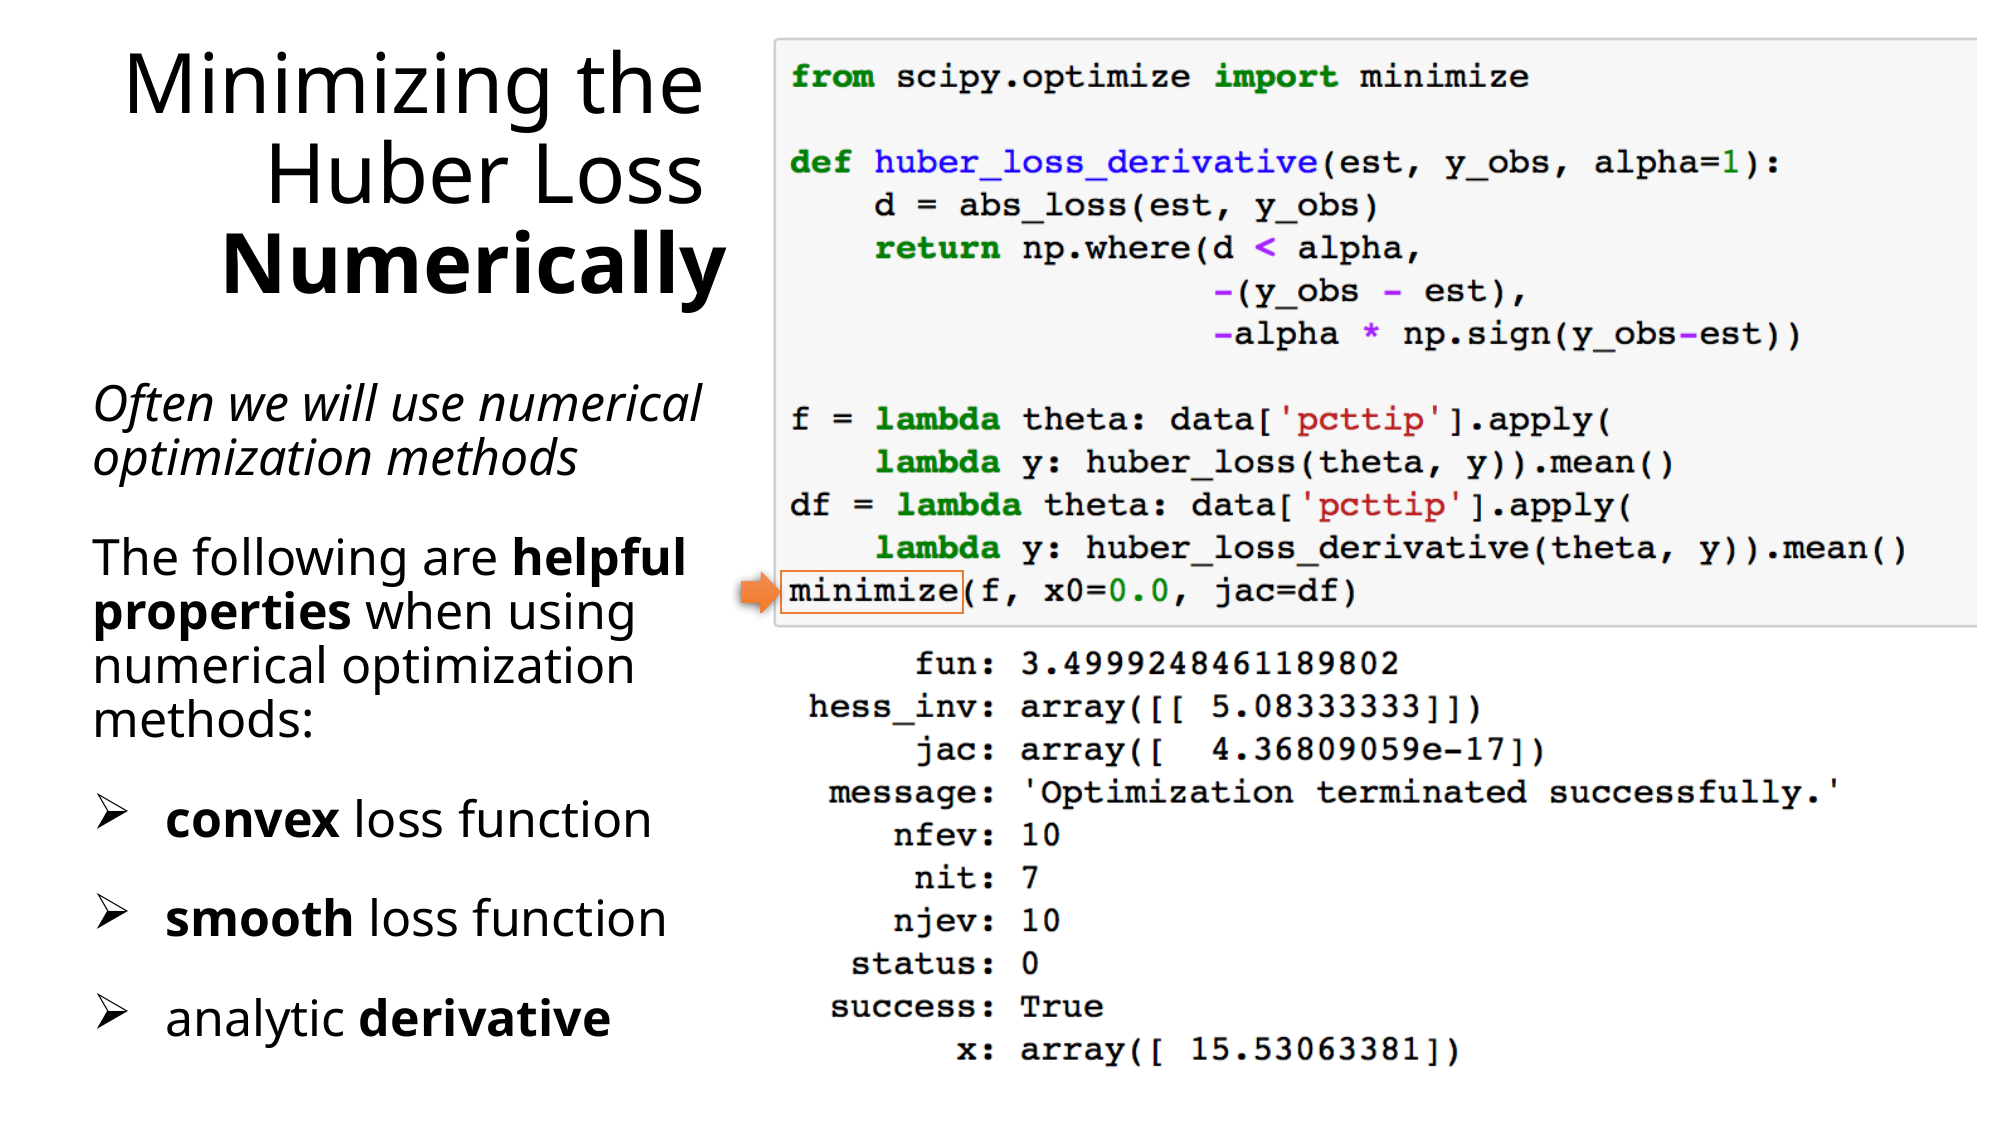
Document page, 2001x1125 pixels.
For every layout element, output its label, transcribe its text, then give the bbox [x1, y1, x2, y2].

text_box [741, 581, 756, 603]
title Minimizing the Huber Loss Numerically [90, 67, 743, 286]
list Often we will use numerical optimization methods The following are helpful properties when using numerical optimization methods: convex loss function smooth loss function analytic derivative [75, 370, 742, 1085]
picture [756, 24, 1977, 1085]
